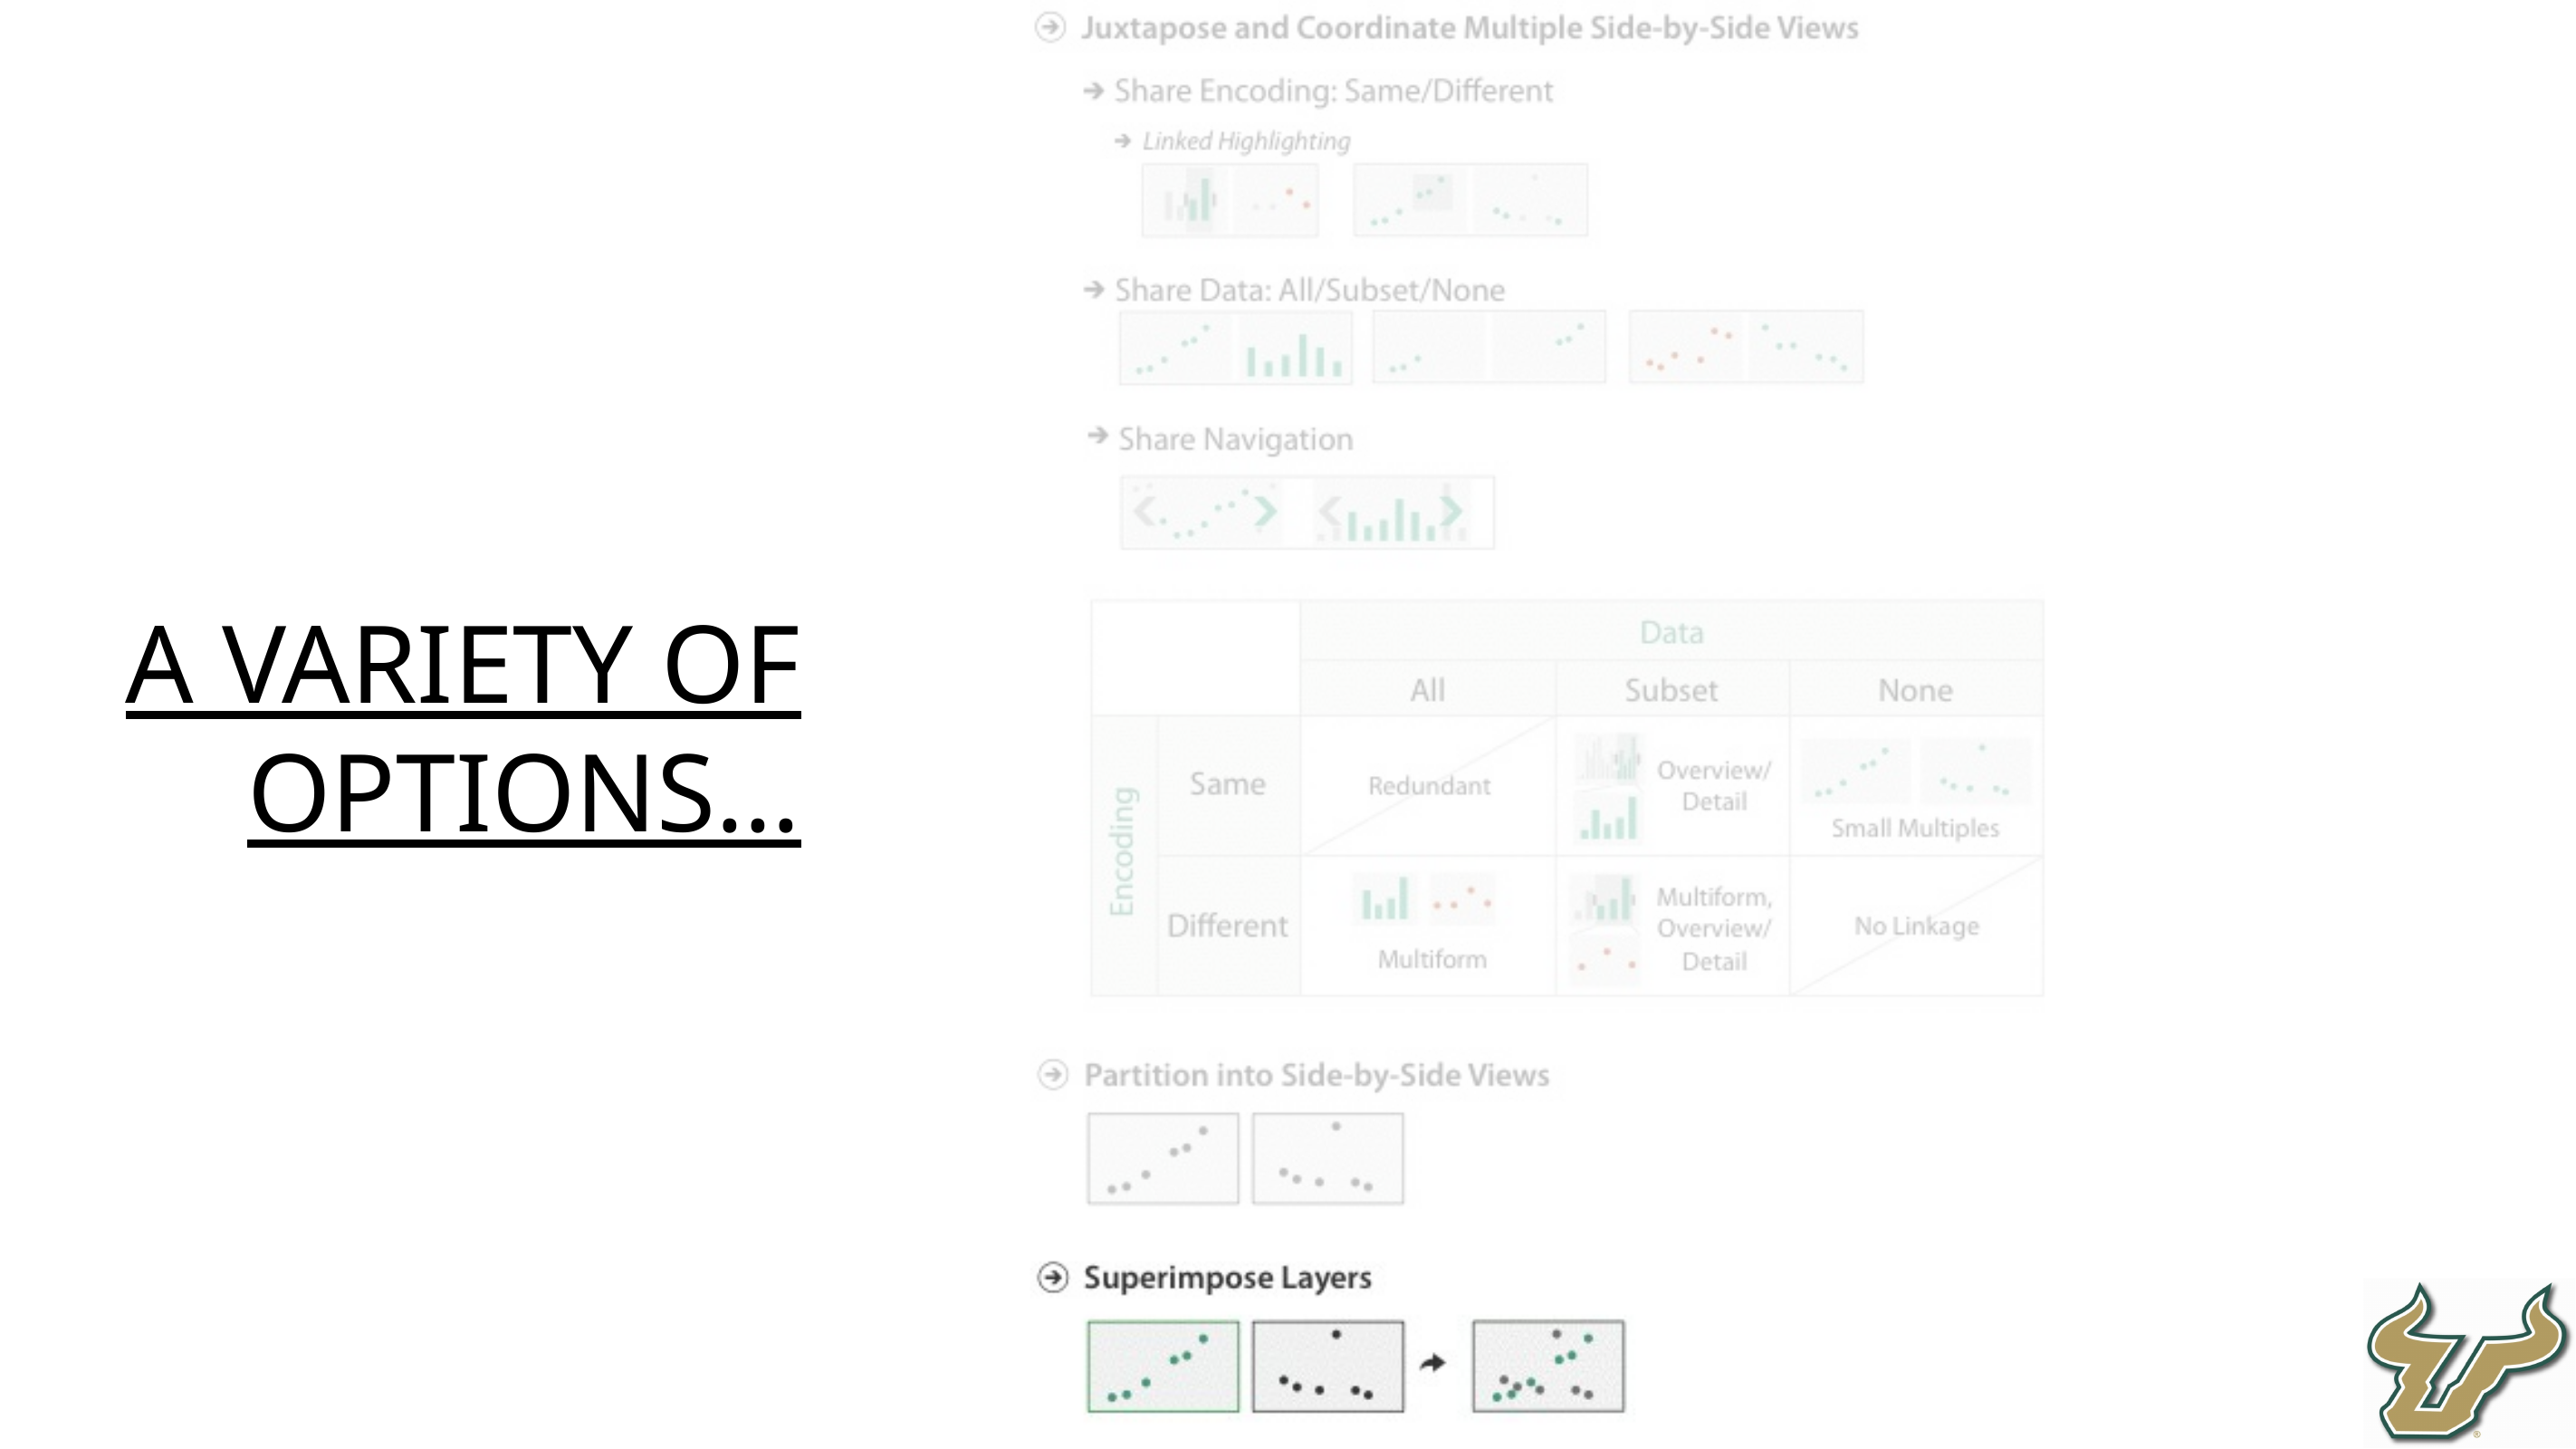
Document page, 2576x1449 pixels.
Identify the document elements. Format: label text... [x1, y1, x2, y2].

list A variety of options… [0, 175, 815, 1274]
text_box [1013, 1234, 2081, 1449]
text_box [990, 0, 2081, 1234]
picture [2363, 1278, 2576, 1448]
